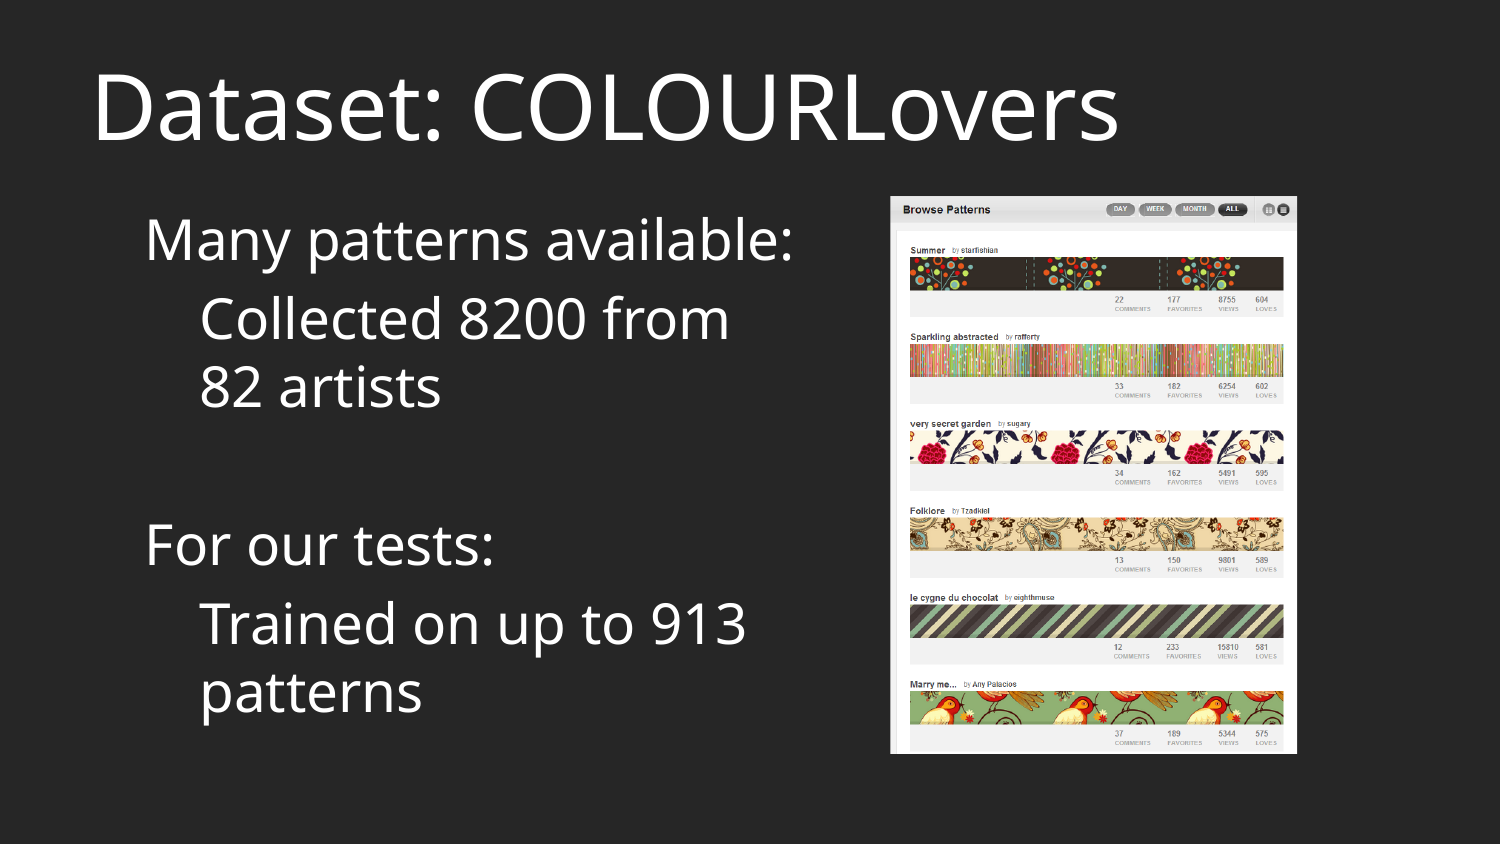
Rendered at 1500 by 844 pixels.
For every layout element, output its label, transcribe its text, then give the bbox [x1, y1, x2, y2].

title Dataset: COLOURLovers [75, 33, 1425, 175]
list Many patterns available: Collected 8200 from 82 artists For our tests: Trained on up to 913 patterns [129, 196, 818, 754]
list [890, 196, 1298, 754]
